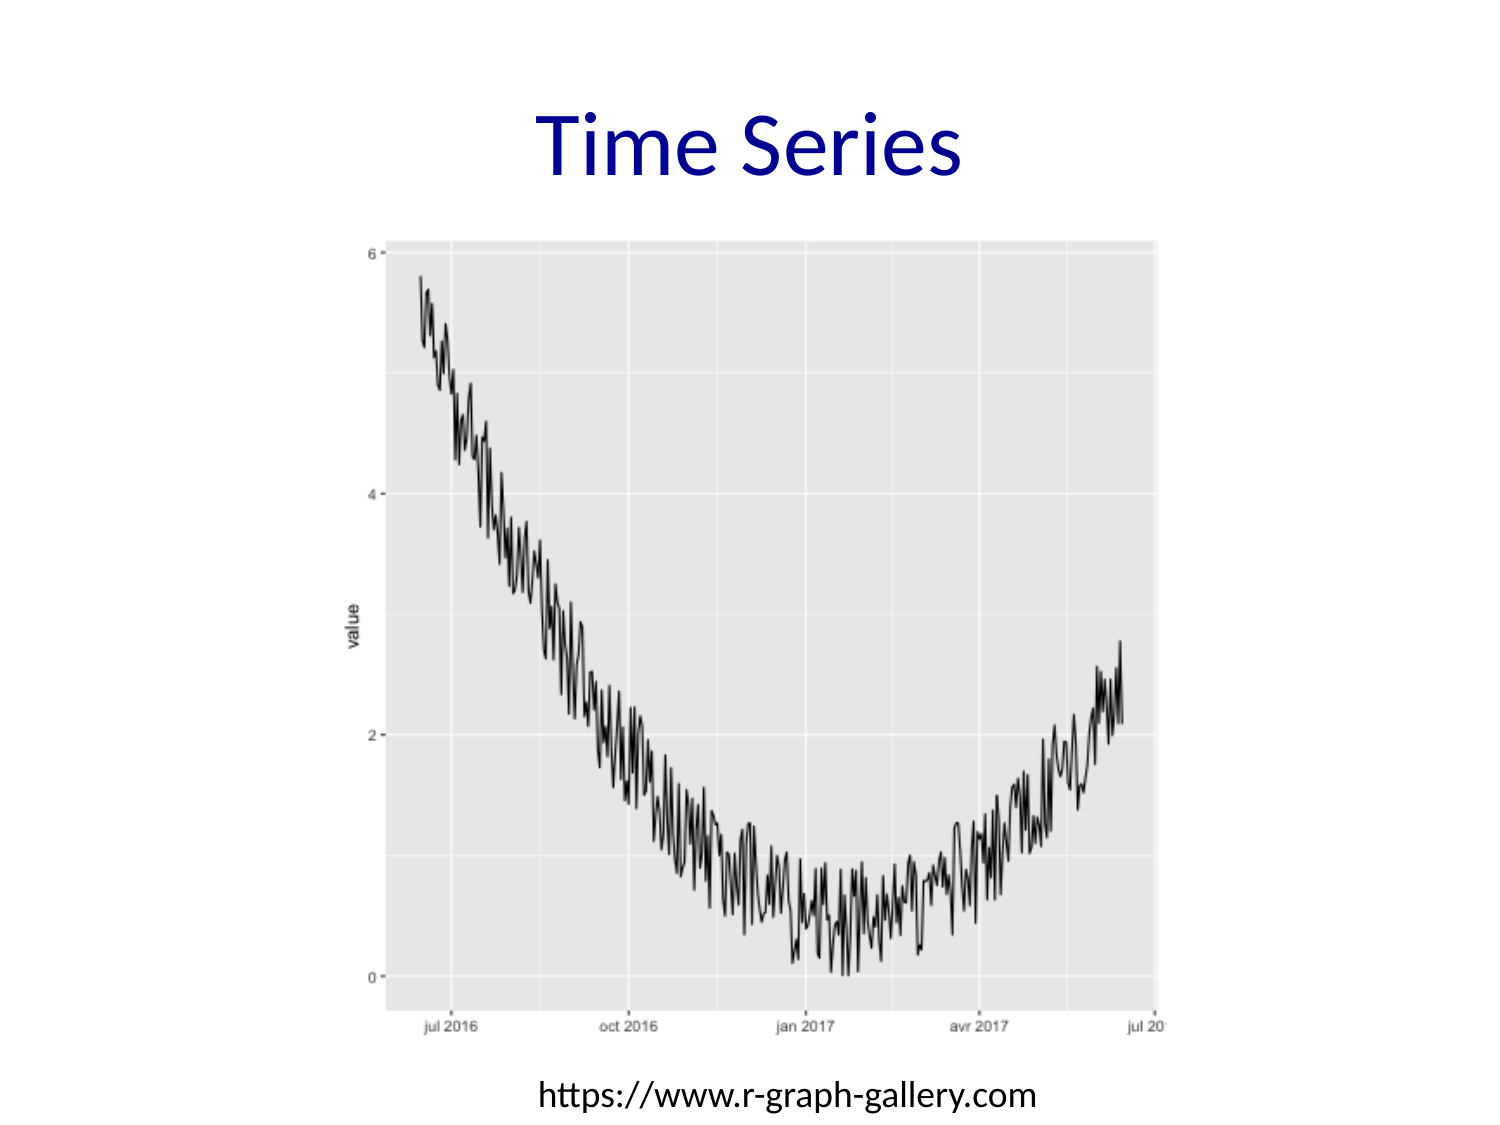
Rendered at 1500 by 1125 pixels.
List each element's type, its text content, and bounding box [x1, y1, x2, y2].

text_box https://www.r-graph-gallery.com [523, 1072, 1053, 1123]
title Time Series [75, 45, 1425, 233]
picture [336, 232, 1167, 1063]
